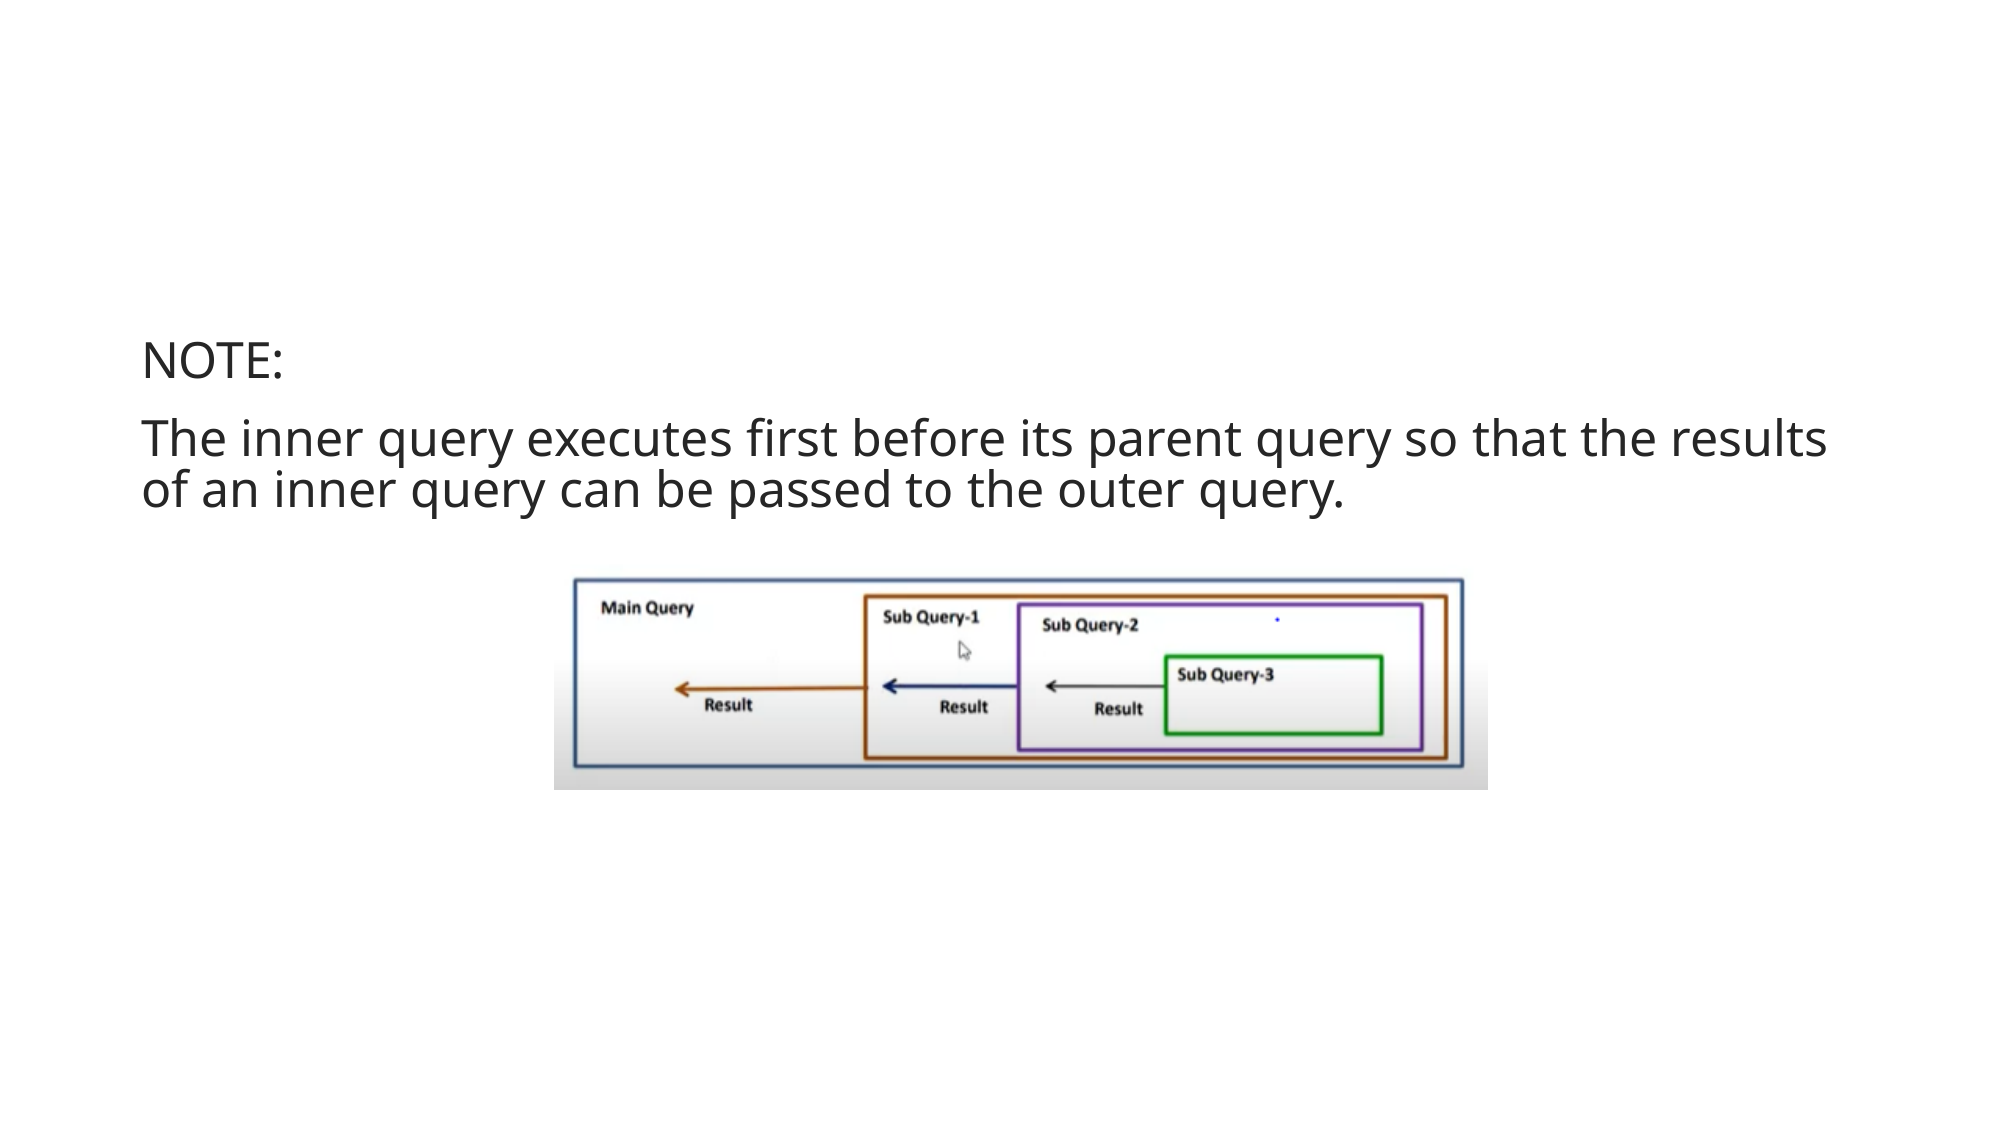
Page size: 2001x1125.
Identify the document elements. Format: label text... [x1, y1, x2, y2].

picture [554, 564, 1488, 791]
list NOTE: The inner query executes first before its parent query so that the results of an inner query can be passed to the outer query. [111, 329, 1876, 948]
